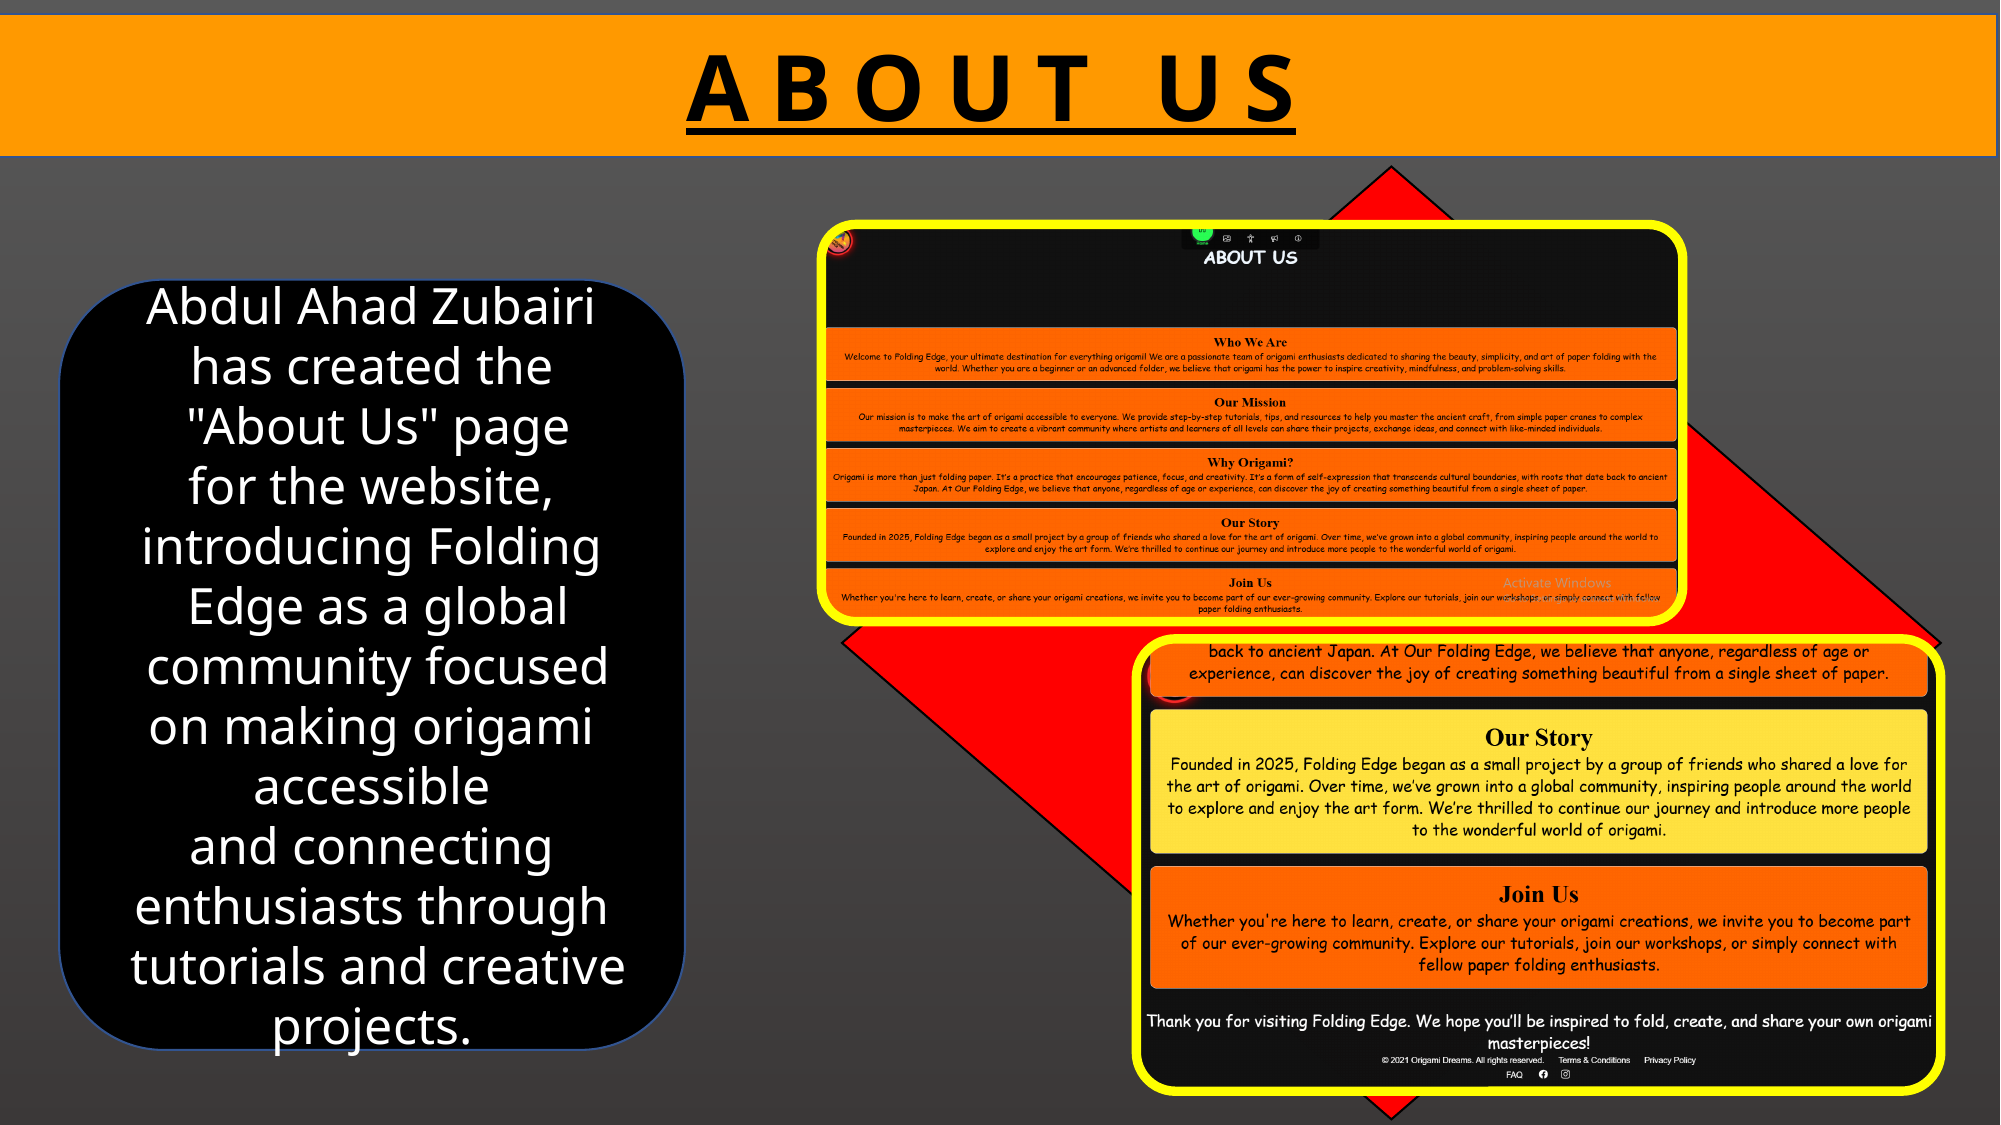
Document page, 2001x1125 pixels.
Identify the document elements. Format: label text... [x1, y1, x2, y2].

text_box Abdul Ahad Zubairi has created the "About Us" page for the website, introducing Folding Edge as a global community focused on making origami accessible and connecting enthusiasts through tutorials and creative projects. [58, 278, 687, 1051]
text_box ABOUT US [385, 22, 1597, 147]
text_box [1362, 1096, 1420, 1121]
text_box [821, 224, 1941, 1092]
text_box [0, 13, 1998, 158]
text_box [1329, 165, 1454, 219]
